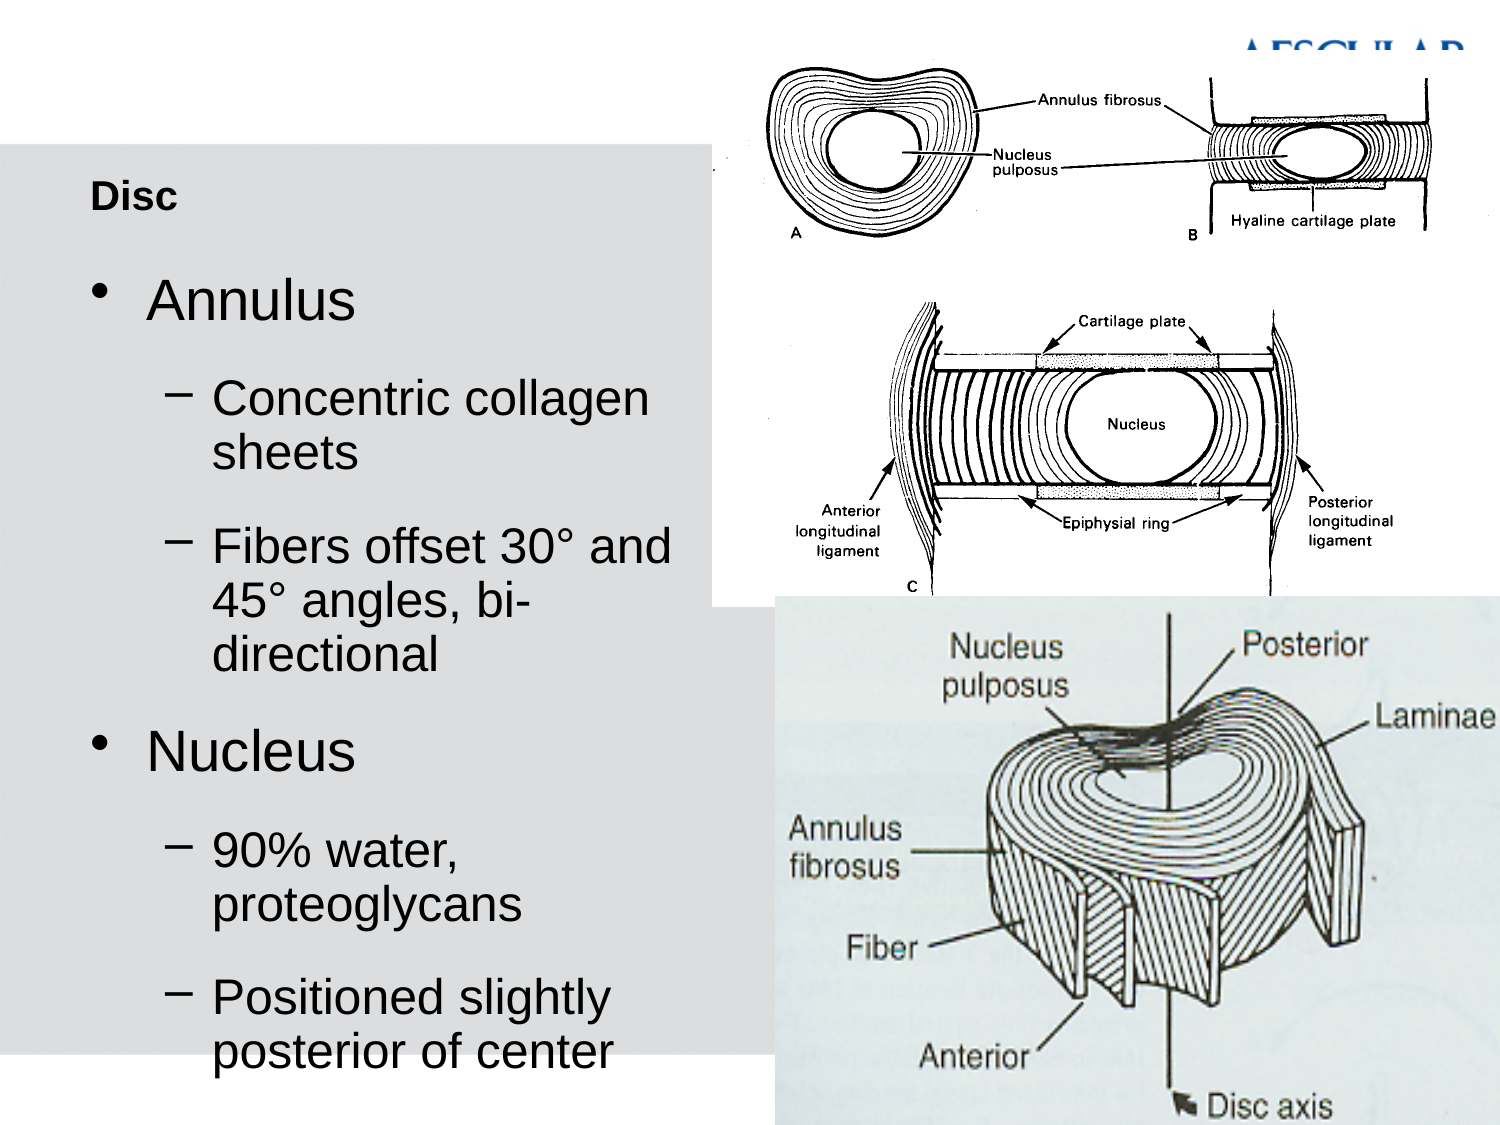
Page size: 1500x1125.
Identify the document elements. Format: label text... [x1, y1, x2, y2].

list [774, 595, 1500, 1125]
list Annulus Concentric collagen sheets Fibers offset 30° and 45° angles, bi-directional Nucleus 90% water, proteoglycans Positioned slightly posterior of center [74, 262, 738, 976]
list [712, 50, 1500, 607]
picture [0, 0, 1500, 1125]
title Disc [74, 137, 707, 251]
